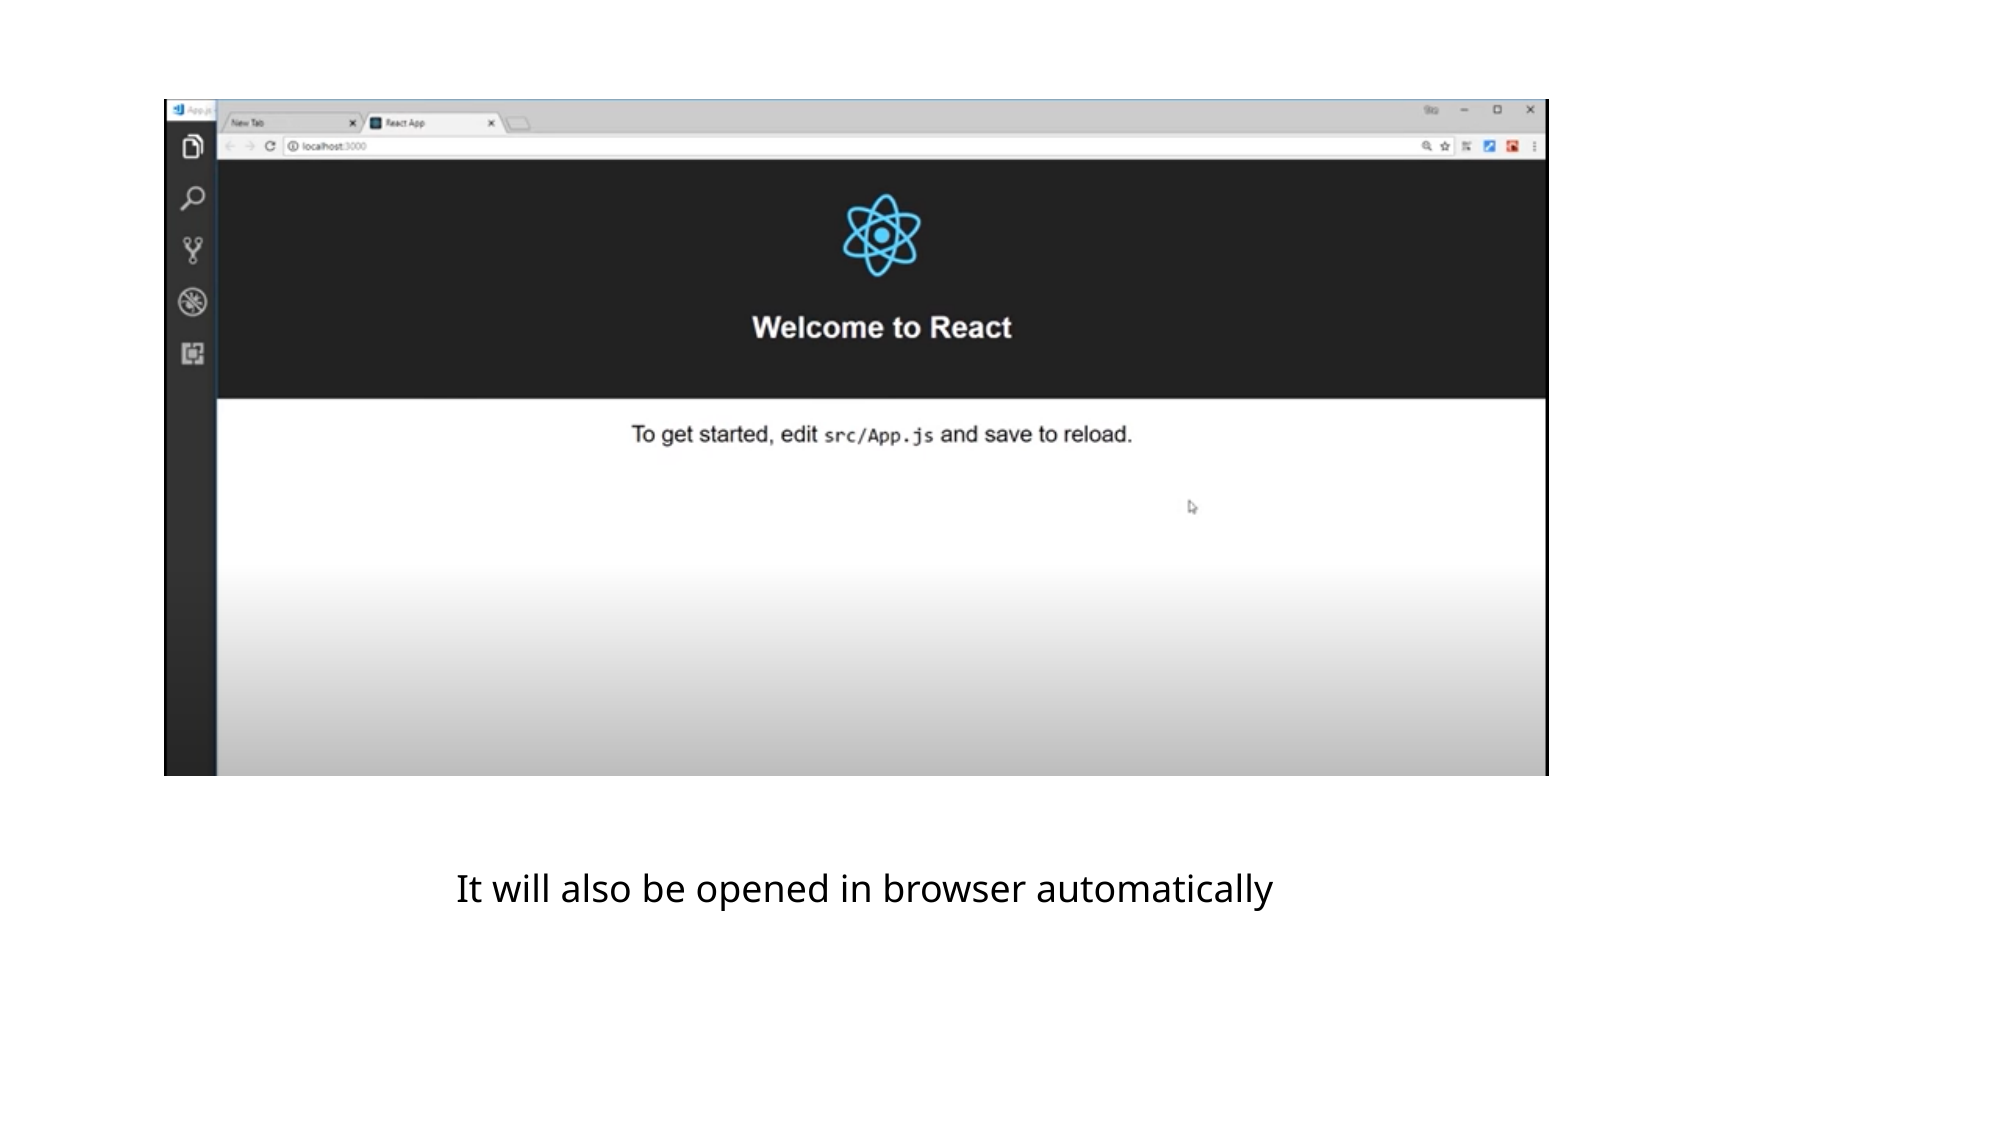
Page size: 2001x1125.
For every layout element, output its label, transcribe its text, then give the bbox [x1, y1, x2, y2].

picture [163, 99, 1549, 777]
text_box It will also be opened in browser automatically [441, 857, 1669, 918]
